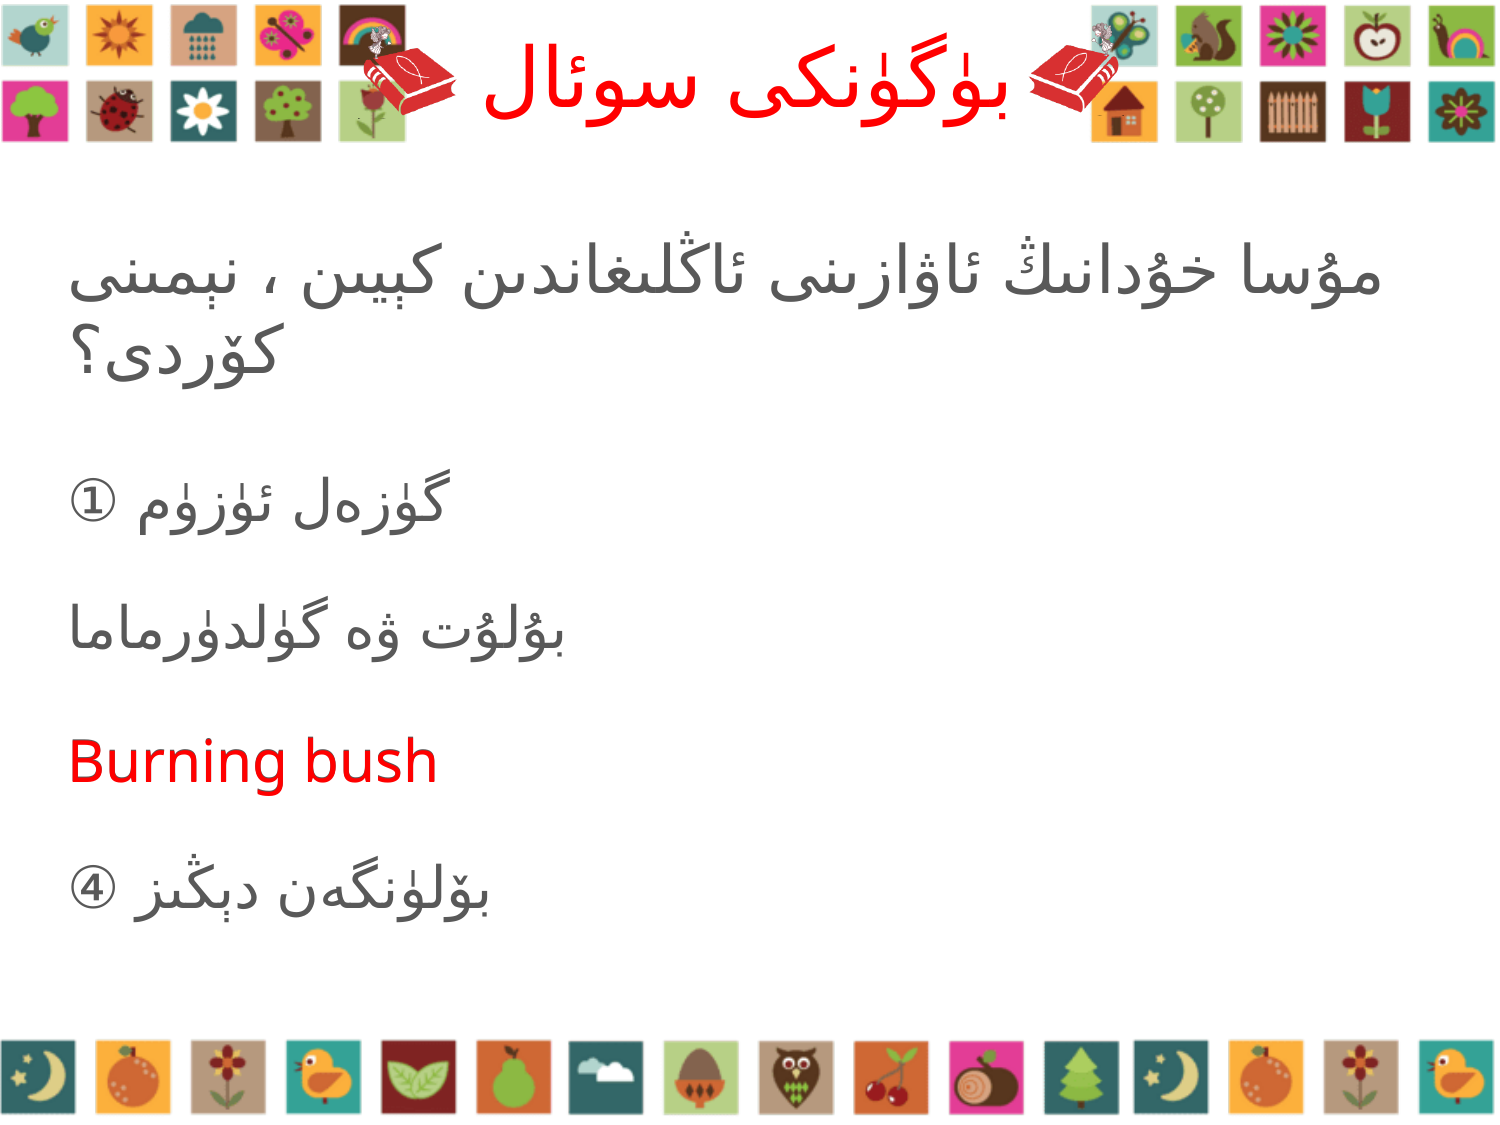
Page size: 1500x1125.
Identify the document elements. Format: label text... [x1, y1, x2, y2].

text_box ① گۈزەل ئۈزۈم [53, 456, 1436, 541]
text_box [0, 1028, 1500, 1118]
text_box مۇسا خۇدانىڭ ئاۋازىنى ئاڭلىغاندىن كېيىن ، نېمىنى كۆردى؟ [53, 219, 1436, 395]
text_box بۈگۈنكى سوئال [425, 16, 1078, 131]
text_box بۇلۇت ۋە گۈلدۈرماما [53, 582, 1436, 668]
picture [996, 3, 1500, 150]
picture [0, 3, 489, 150]
text_box Burning bush [53, 716, 1483, 802]
text_box ④ بۆلۈنگەن دېڭىز [53, 842, 1483, 928]
